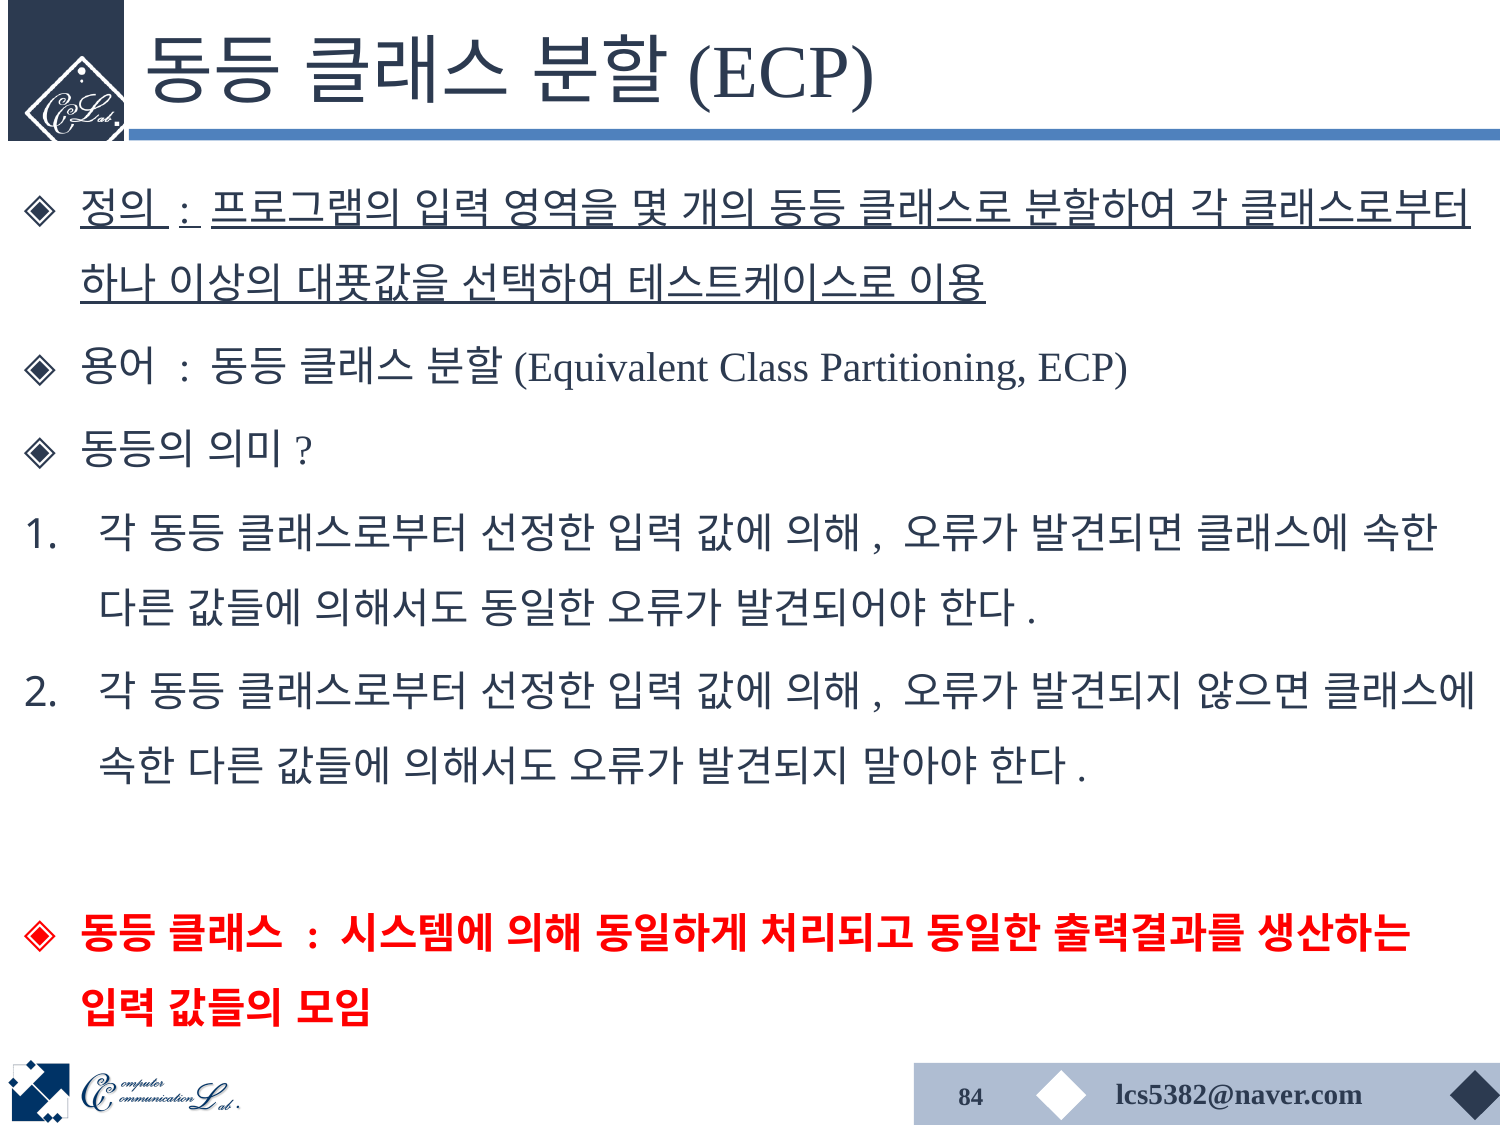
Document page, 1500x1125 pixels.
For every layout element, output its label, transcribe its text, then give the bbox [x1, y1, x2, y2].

picture [8, 0, 124, 141]
picture [7, 1058, 243, 1125]
list 정의 : 프로그램의 입력 영역을 몇 개의 동등 클래스로 분할하여 각 클래스로부터 하나 이상의 대푯값을 선택하여 테스트케이스로 이용 용어 : 동등 클래스 분할(Equivalent Class Partitioning, ECP) 동등의 의미? 각 동등 클래스로부터 선정한 입력 값에 의해, 오류가 발견되면 클래스에 속한 다른 값들에 의해서도 동일한 오류가 발견되어야 한다. 각 동등 클래스로부터 선정한 입력 값에 의해, 오류가 발견되지 않으면 클래스에 속한 다른 값들에 의해서도 오류가 발견되지 말아야 한다. 동등 클래스 : 시스템에 의해 동일하게 처리되고 동일한 출력결과를 생산하는 입력 값들의 모임 [8, 148, 1493, 1059]
title 동등 클래스 분할(ECP) [129, 10, 1474, 126]
